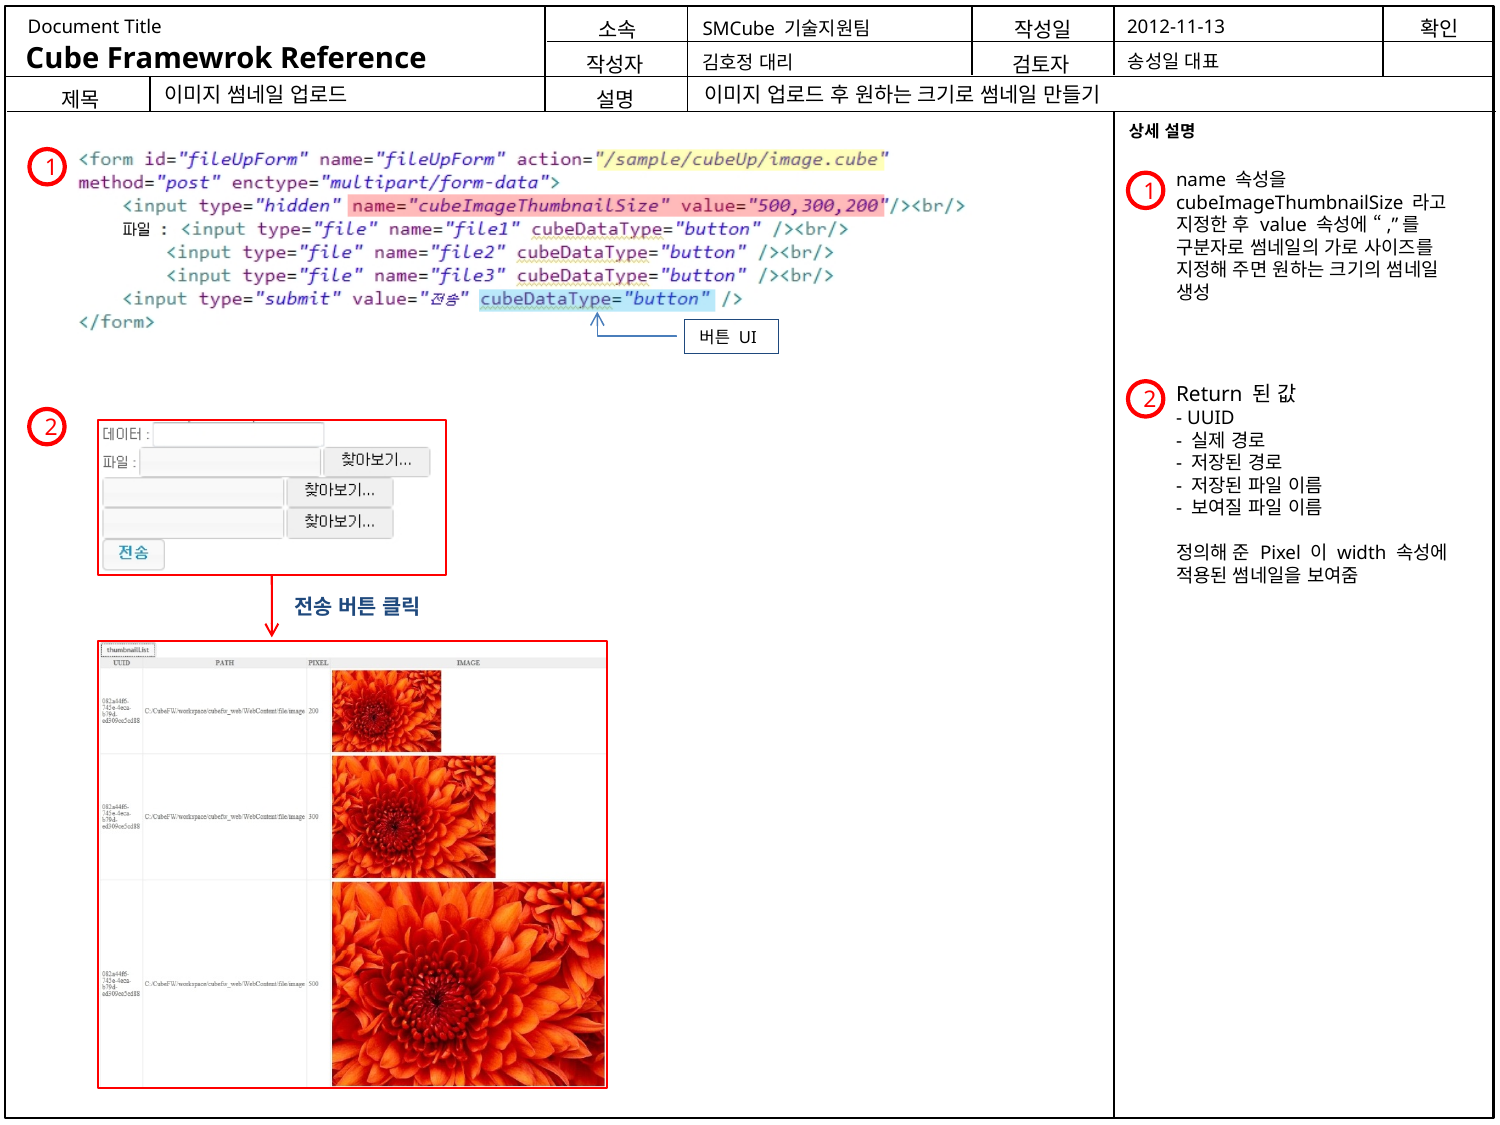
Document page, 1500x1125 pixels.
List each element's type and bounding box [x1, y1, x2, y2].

text_box [5, 5, 1497, 1118]
text_box [597, 311, 677, 338]
picture [98, 642, 606, 1088]
picture [98, 420, 446, 575]
